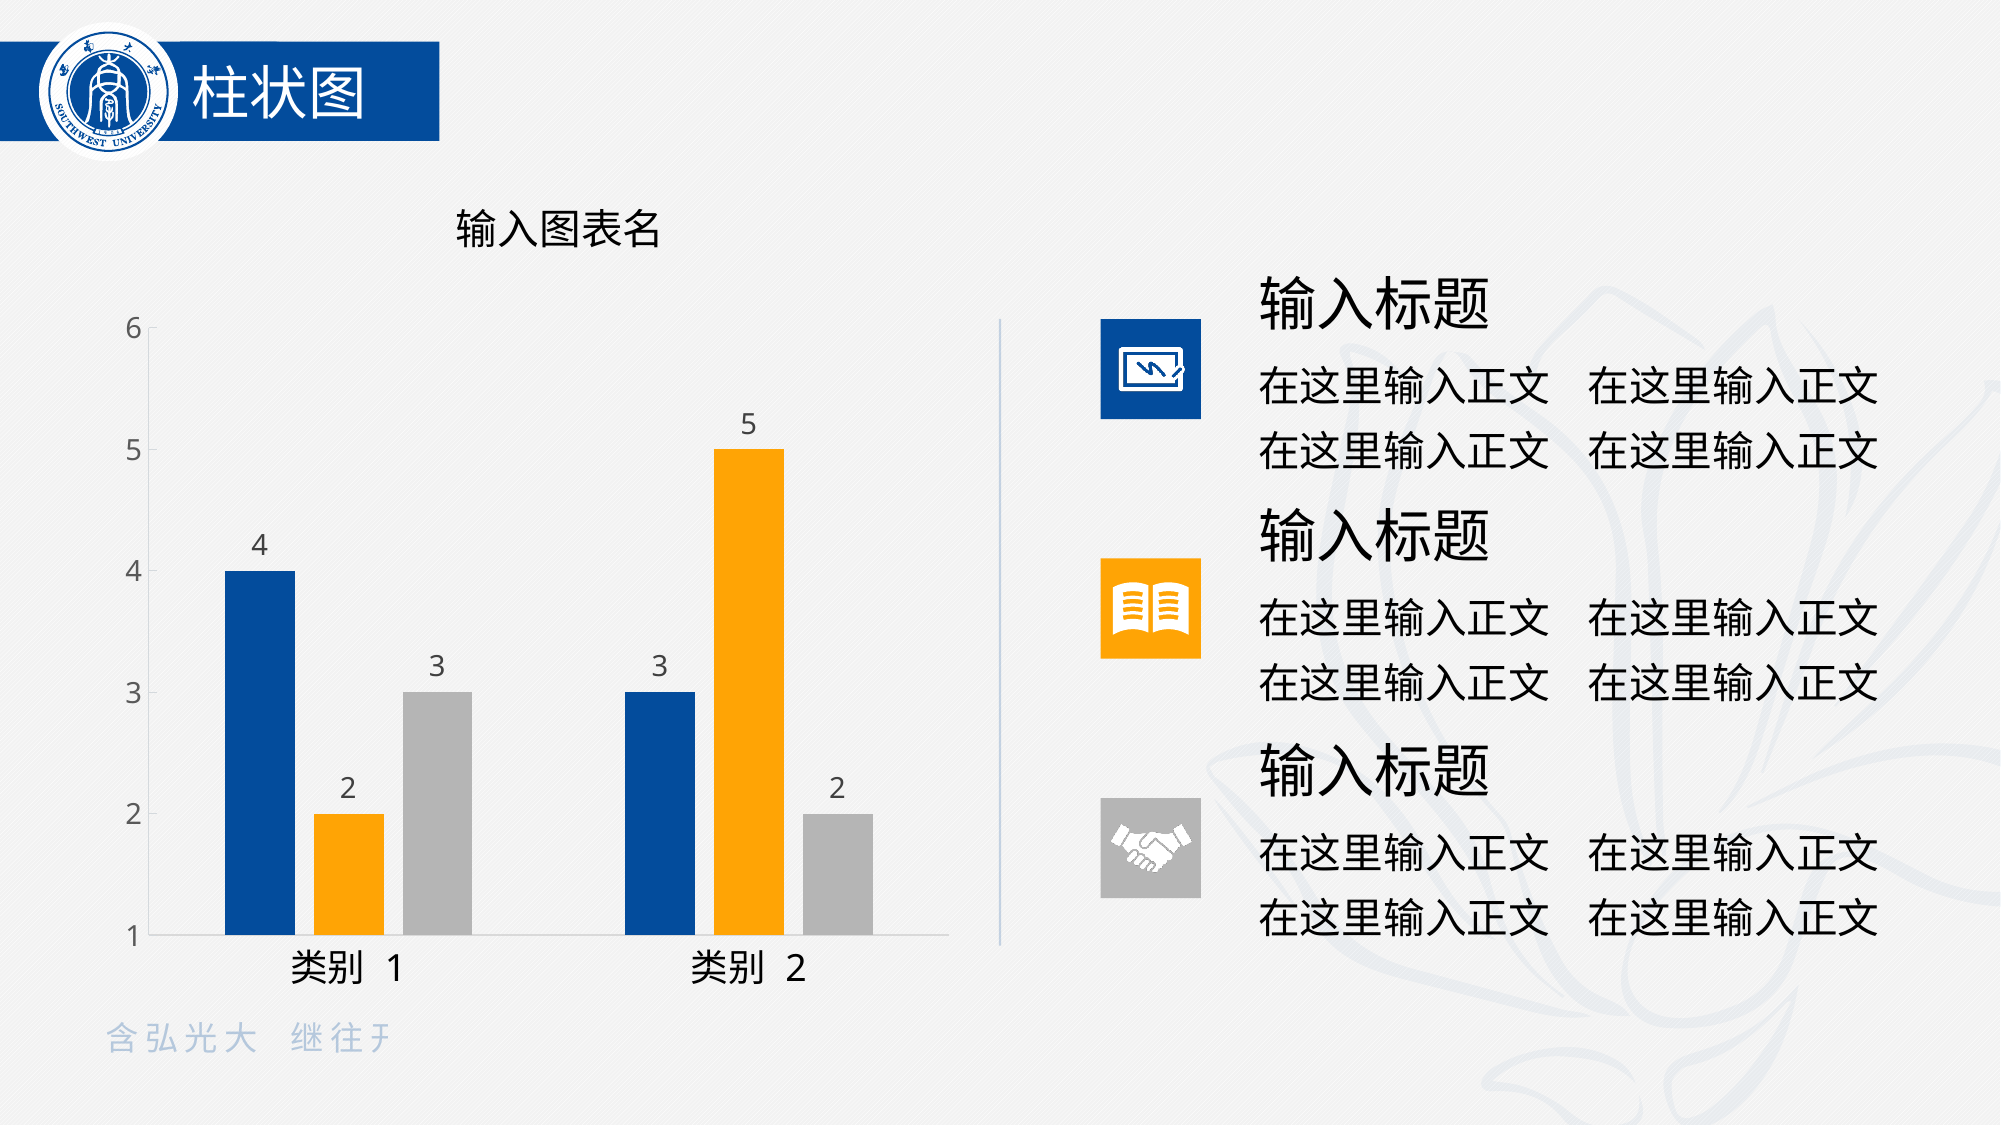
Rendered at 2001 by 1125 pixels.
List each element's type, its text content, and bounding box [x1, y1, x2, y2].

picture [1106, 803, 1196, 893]
text_box 输入图表名 [303, 195, 817, 261]
text_box 输入标题 [1243, 726, 1756, 804]
text_box 在这里输入正文 在这里输入正文 在这里输入正文 在这里输入正文 [1243, 337, 1910, 483]
text_box 在这里输入正文 在这里输入正文 在这里输入正文 在这里输入正文 [1243, 569, 1910, 715]
text_box [1112, 582, 1149, 635]
text_box [1152, 582, 1189, 635]
text_box [1100, 318, 1202, 420]
text_box 输入标题 [1243, 491, 1756, 569]
text_box [1100, 557, 1202, 660]
chart [108, 293, 967, 1007]
text_box 输入标题 [1243, 260, 1756, 337]
picture [1112, 331, 1189, 407]
list 柱状图 [180, 41, 440, 141]
text_box 在这里输入正文 在这里输入正文 在这里输入正文 在这里输入正文 [1243, 804, 1910, 949]
text_box [1100, 797, 1202, 899]
